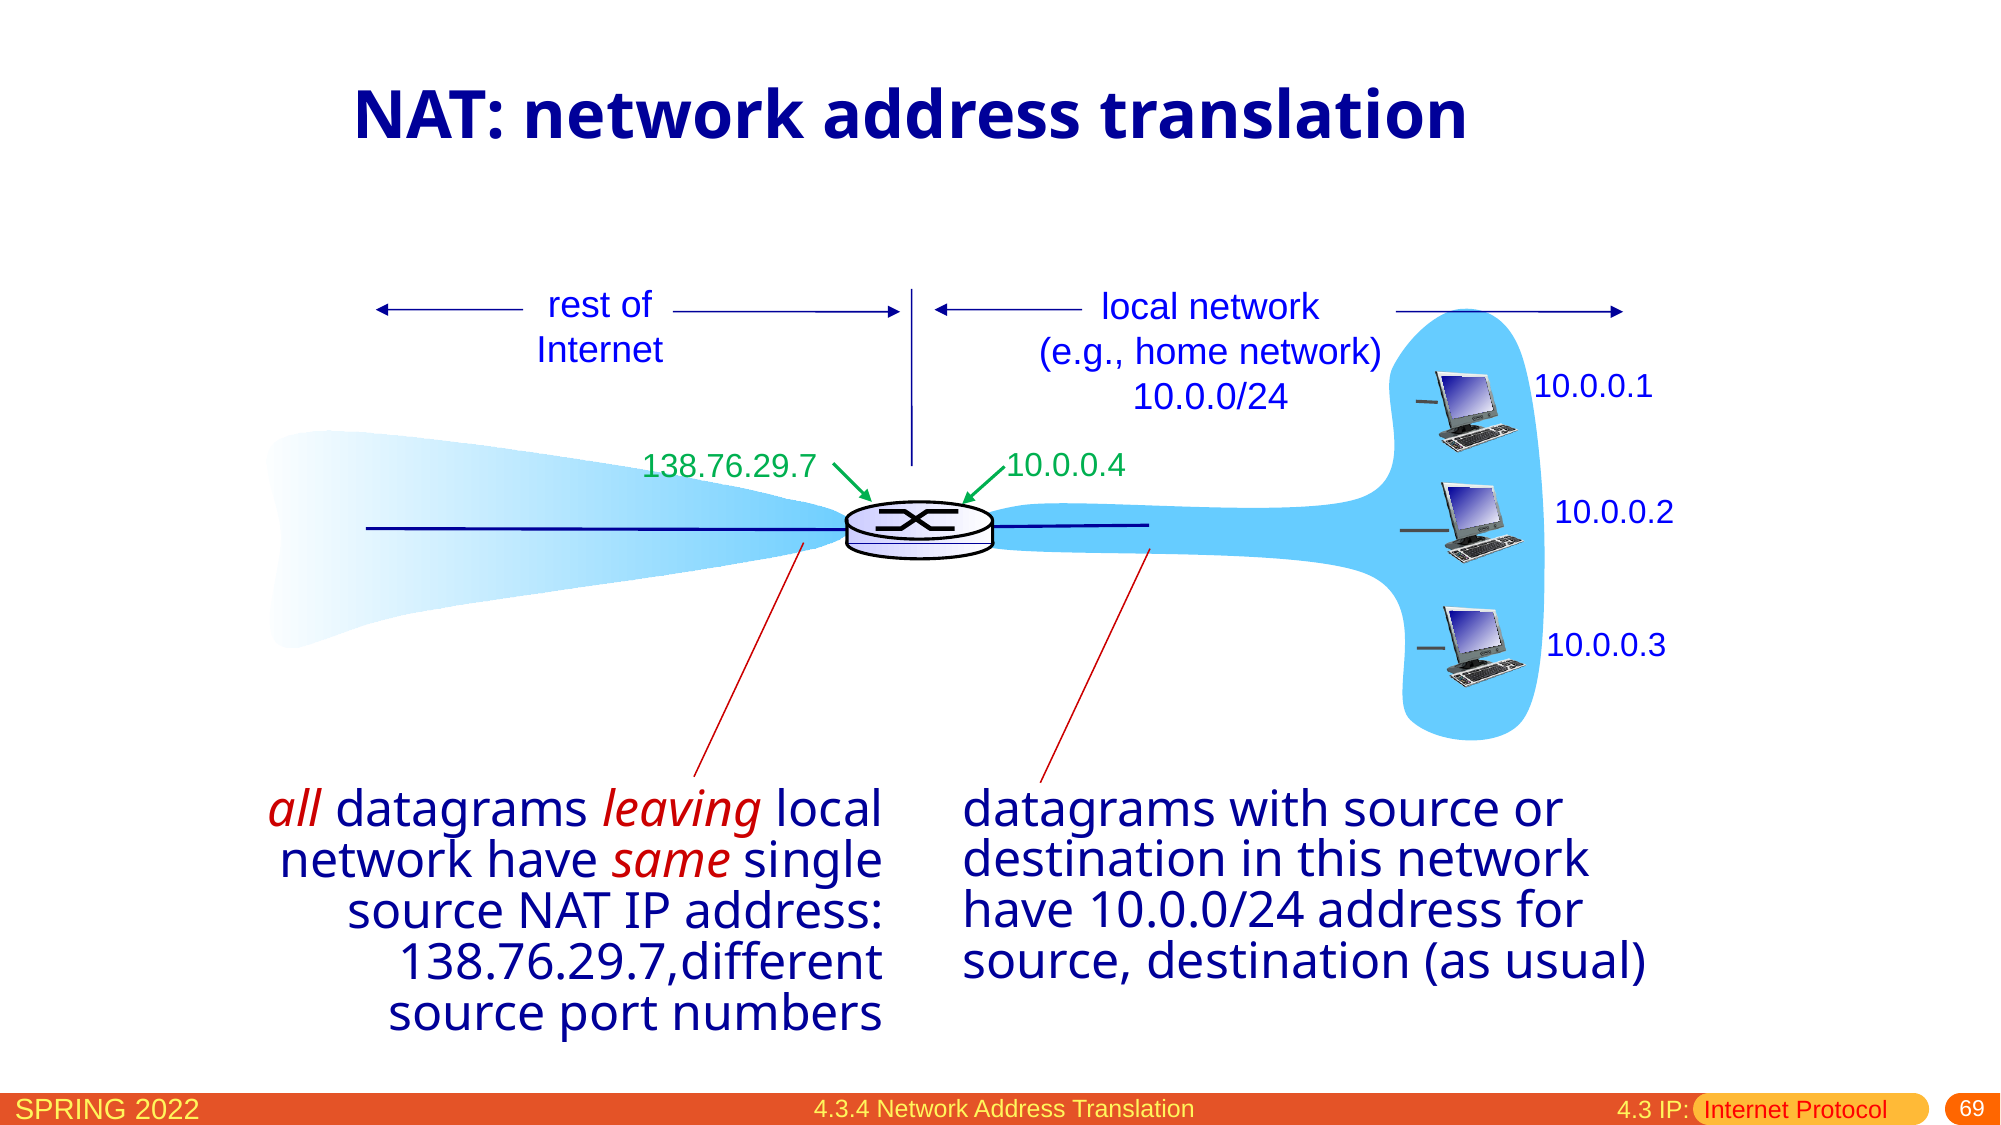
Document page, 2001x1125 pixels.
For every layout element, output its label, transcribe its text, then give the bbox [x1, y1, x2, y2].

text_box local network (e.g., home network) 10.0.0/24 [1024, 274, 1398, 425]
text_box [679, 305, 901, 318]
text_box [1439, 601, 1546, 694]
text_box 10.0.0.4 [991, 436, 1142, 491]
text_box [1431, 367, 1538, 460]
text_box 4.3.4 Network Address Translation (NAT) [799, 1085, 1281, 1125]
text_box rest of Internet [521, 272, 679, 378]
text_box 4.3 IP: Internet Protocol [1602, 1086, 1934, 1125]
text_box 138.76.29.7 [627, 436, 833, 492]
text_box all datagrams leaving local network have same single source NAT IP address: 138.76.29.7,different source port numbers [249, 778, 899, 1049]
text_box 10.0.0.1 [1518, 356, 1669, 412]
text_box [832, 463, 872, 500]
text_box 10.0.0.3 [1550, 615, 1682, 670]
text_box 10.0.0.2 [1548, 483, 1690, 538]
text_box [375, 303, 521, 316]
title NAT: network address translation [337, 37, 1665, 187]
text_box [1438, 478, 1545, 571]
text_box [997, 312, 1545, 741]
text_box [266, 430, 840, 648]
text_box [1395, 305, 1624, 318]
text_box datagrams with source or destination in this network have 10.0.0/24 address for source, destination (as usual) [947, 777, 1662, 997]
text_box [934, 303, 1083, 316]
text_box [963, 466, 1005, 500]
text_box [845, 501, 994, 560]
